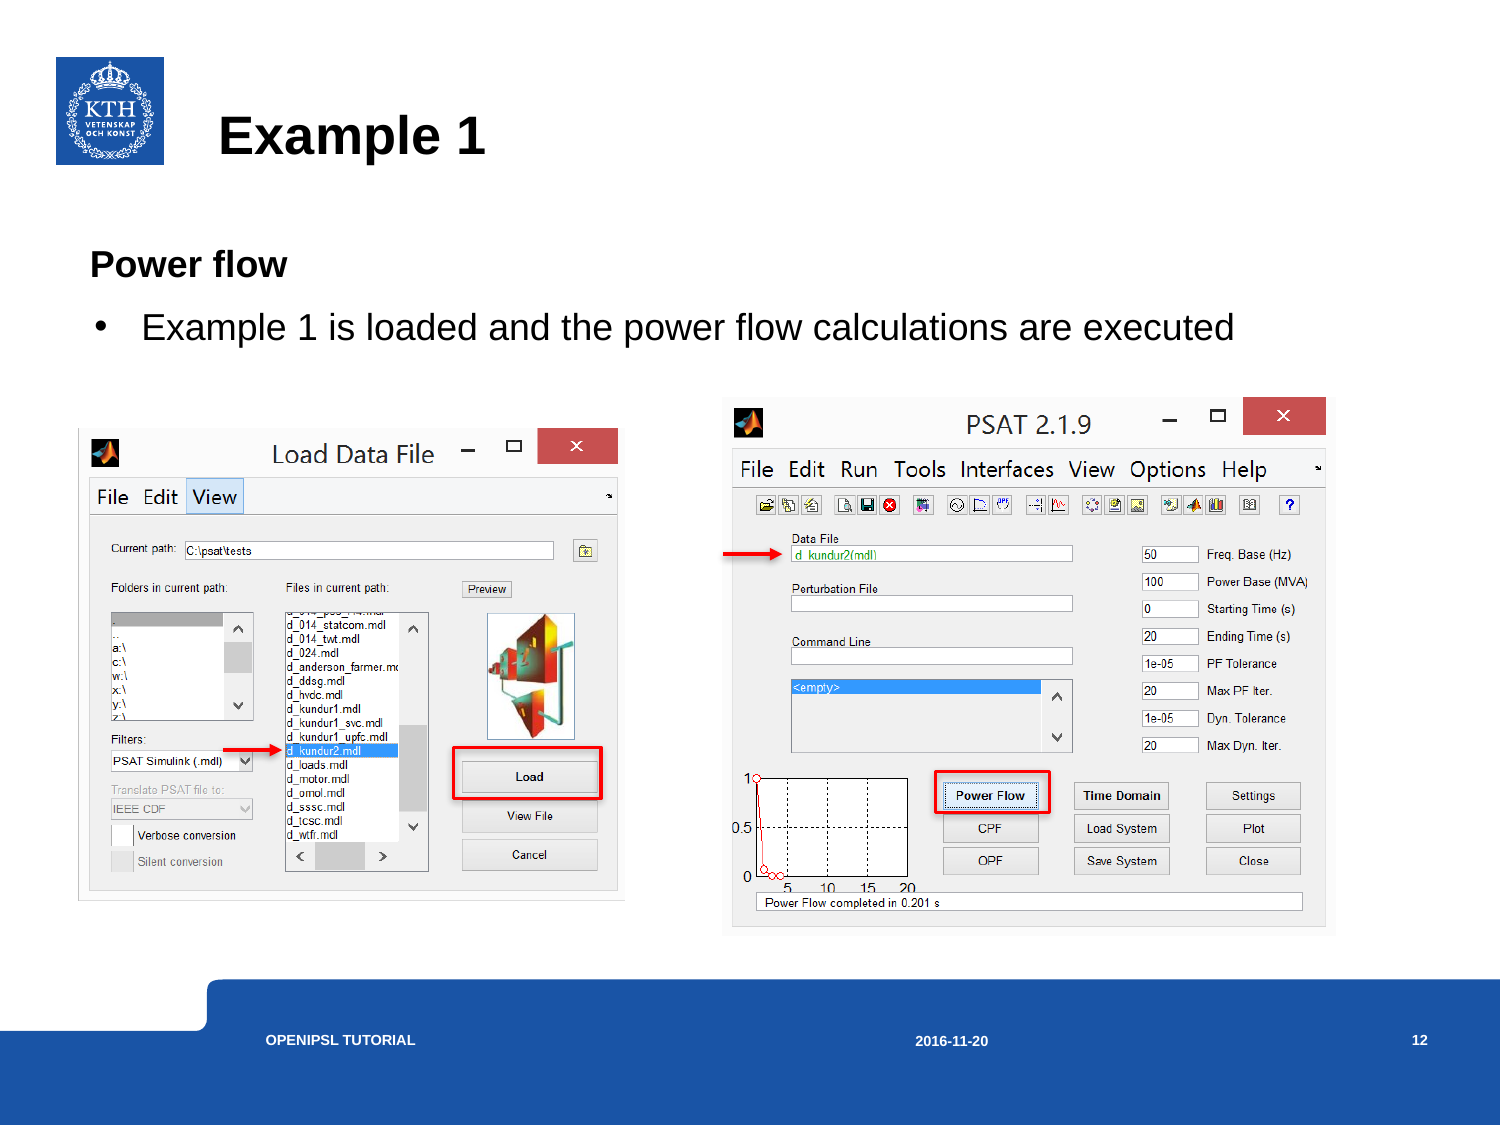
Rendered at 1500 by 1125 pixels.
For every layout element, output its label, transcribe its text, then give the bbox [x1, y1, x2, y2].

text_box Power flow [74, 232, 1056, 293]
footer OpenIPSL Tutorial [265, 1030, 741, 1091]
picture [77, 428, 625, 901]
slide_number 12 [1340, 1030, 1428, 1091]
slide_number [915, 1031, 1266, 1092]
picture [722, 396, 1336, 936]
title Example 1 [218, 55, 1447, 166]
text_box Example 1 is loaded and the power flow calculations are executed [79, 295, 1425, 426]
